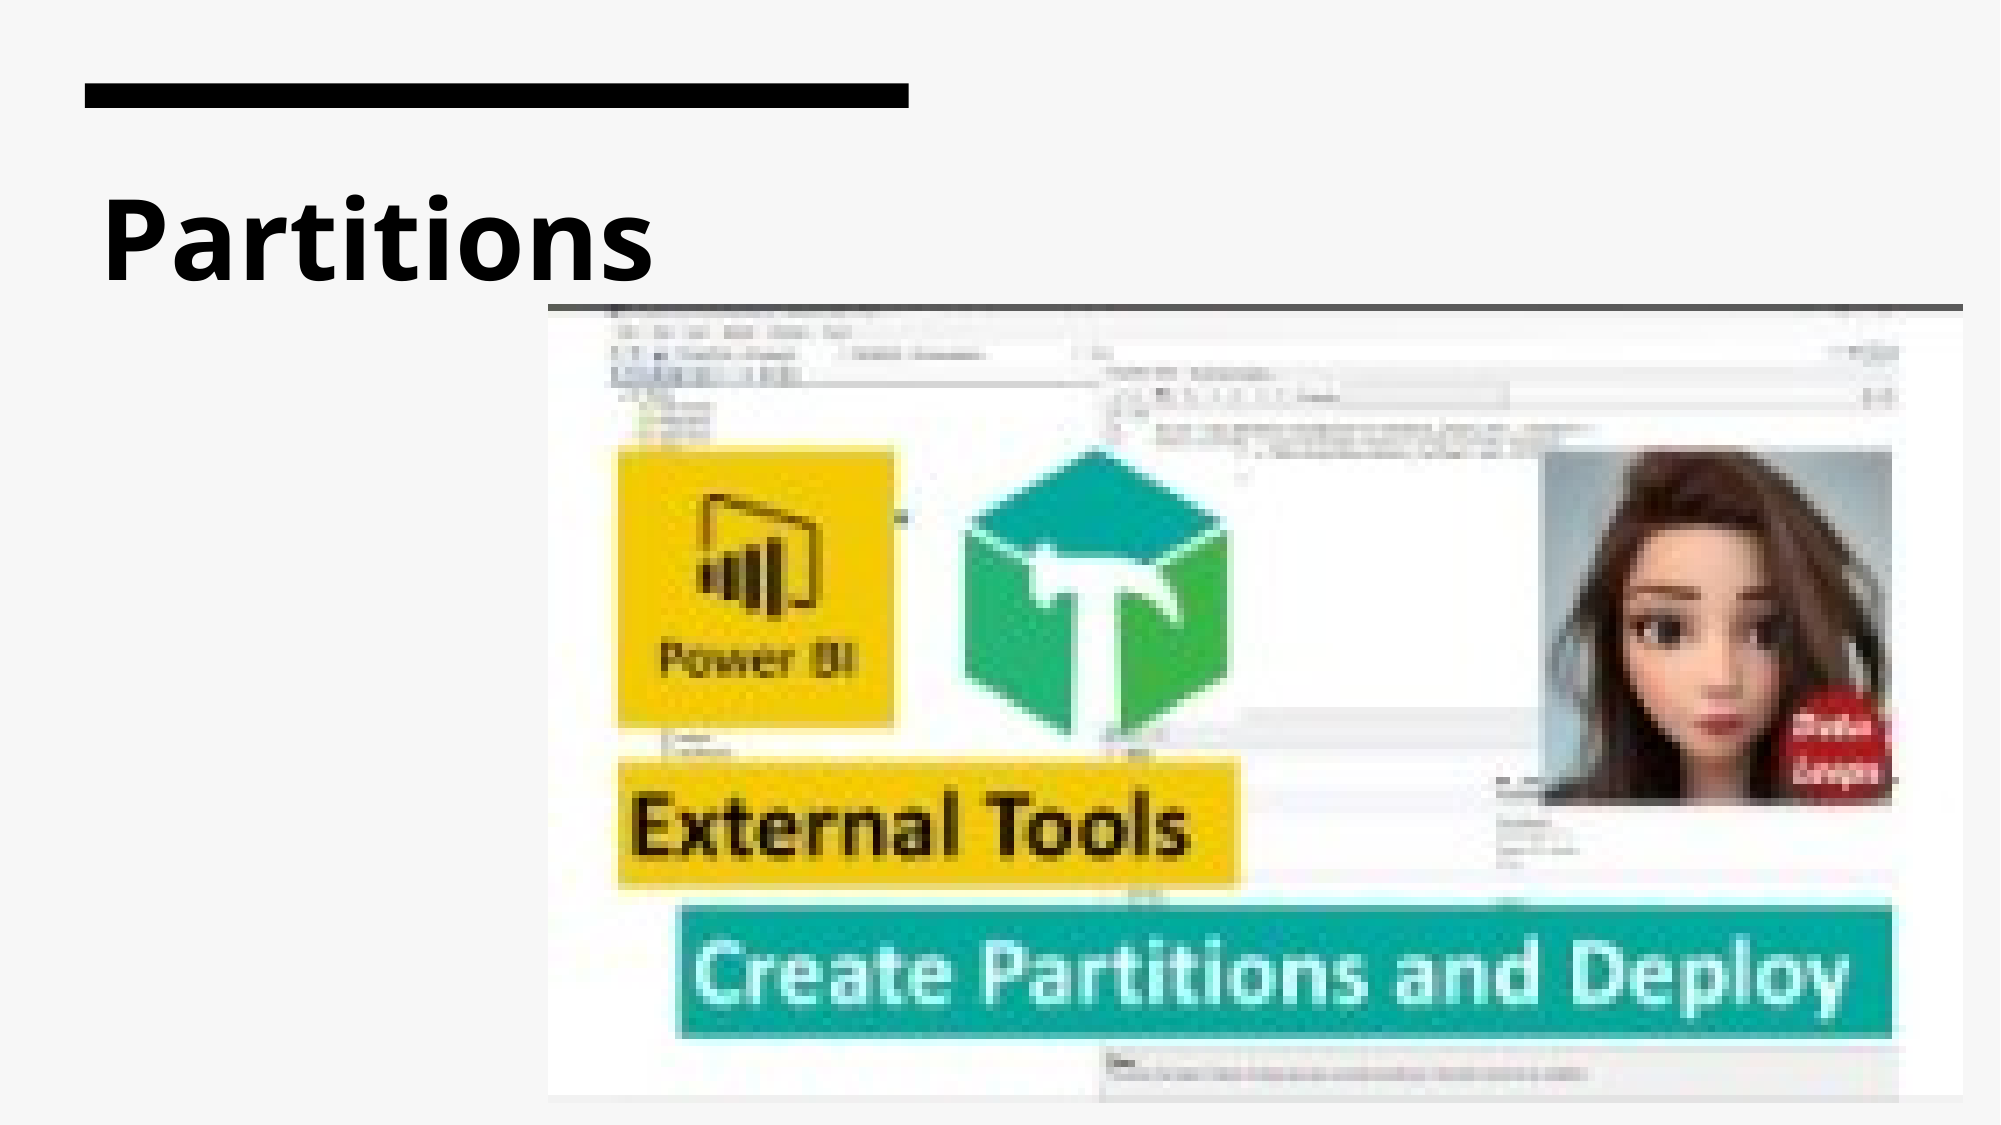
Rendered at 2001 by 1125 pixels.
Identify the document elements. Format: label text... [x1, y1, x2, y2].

title Partitions [84, 160, 931, 960]
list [547, 303, 1964, 1104]
